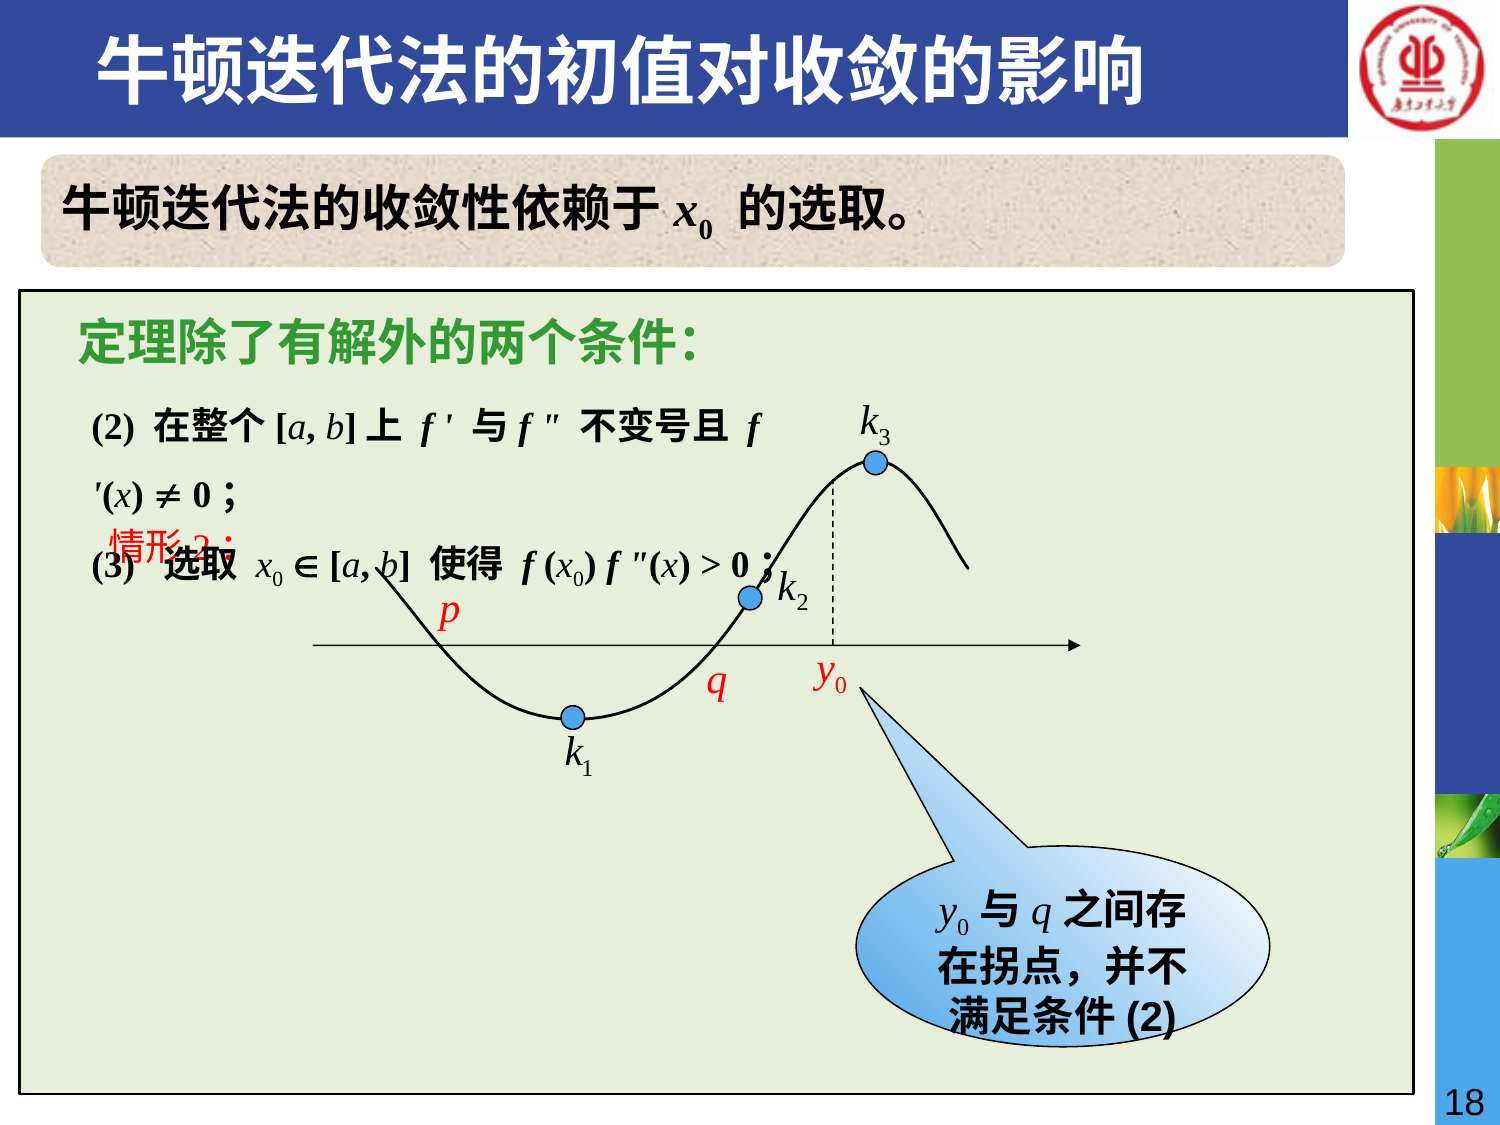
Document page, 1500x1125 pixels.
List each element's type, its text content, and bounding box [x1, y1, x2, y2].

text_box [976, 639, 1081, 652]
picture [1358, 0, 1495, 138]
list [371, 455, 973, 724]
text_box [430, 597, 465, 638]
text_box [52, 302, 854, 516]
title 牛顿迭代法的初值对收敛的影响 [26, 28, 1190, 109]
text_box y0与q之间存在拐点，并不满足条件(2) [856, 732, 1270, 1047]
picture [1435, 467, 1500, 533]
text_box [17, 289, 1415, 1096]
text_box 情形2： [93, 523, 273, 576]
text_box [702, 668, 733, 709]
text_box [857, 396, 894, 452]
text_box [808, 645, 851, 700]
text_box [560, 727, 597, 783]
text_box 牛顿迭代法的收敛性依赖于x0 的选取。 [41, 154, 1345, 268]
picture [1435, 794, 1500, 858]
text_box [773, 562, 814, 617]
